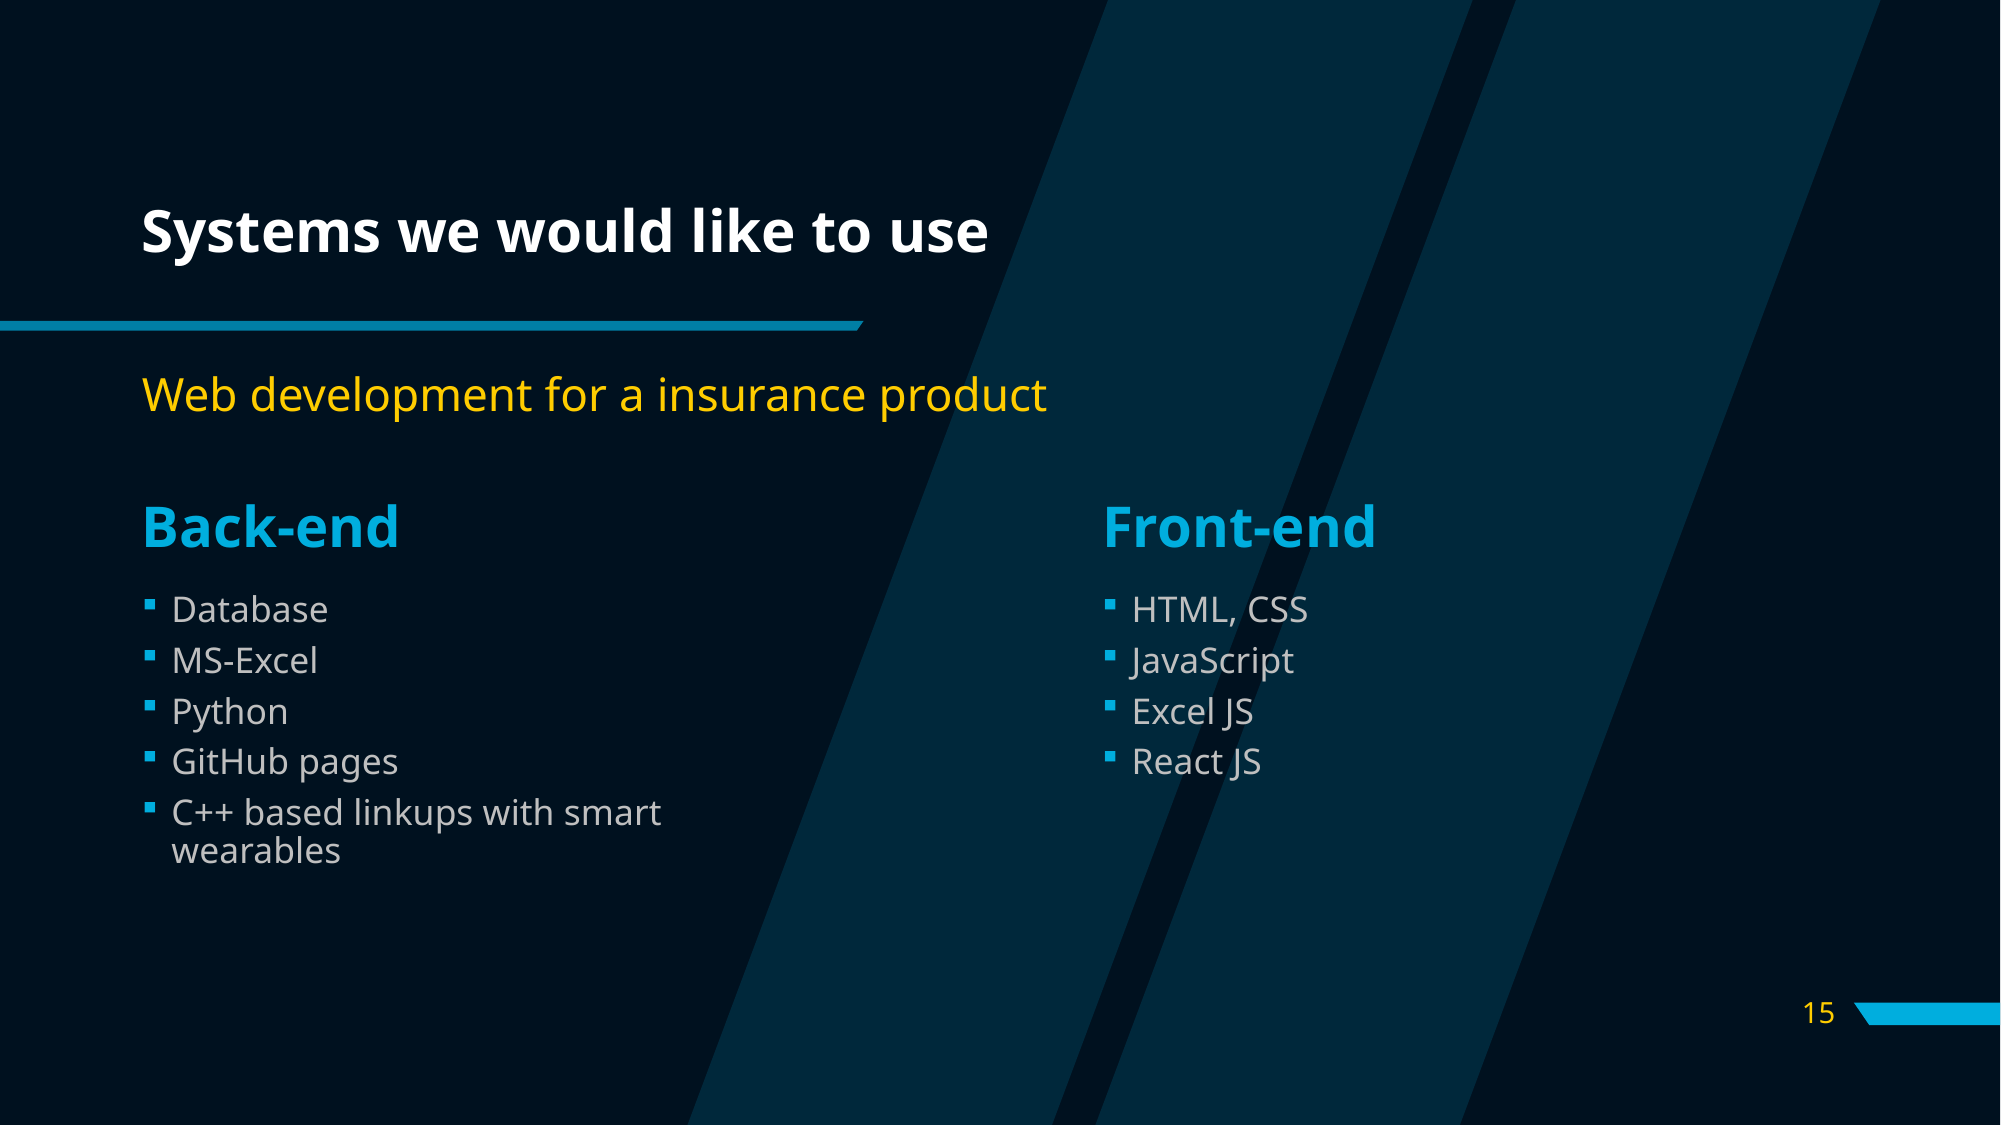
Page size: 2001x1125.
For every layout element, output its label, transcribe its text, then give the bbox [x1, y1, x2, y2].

list Database MS-Excel Python GitHub pages C++ based linkups with smart wearables [126, 584, 844, 968]
list Back-end [126, 490, 844, 566]
title Systems we would like to use [126, 169, 1068, 298]
slide_number 15 [1760, 984, 1851, 1045]
list Web development for a insurance product [126, 364, 1804, 474]
list Front-end [1087, 490, 1804, 566]
list HTML, CSS JavaScript Excel JS React JS [1087, 584, 1804, 968]
